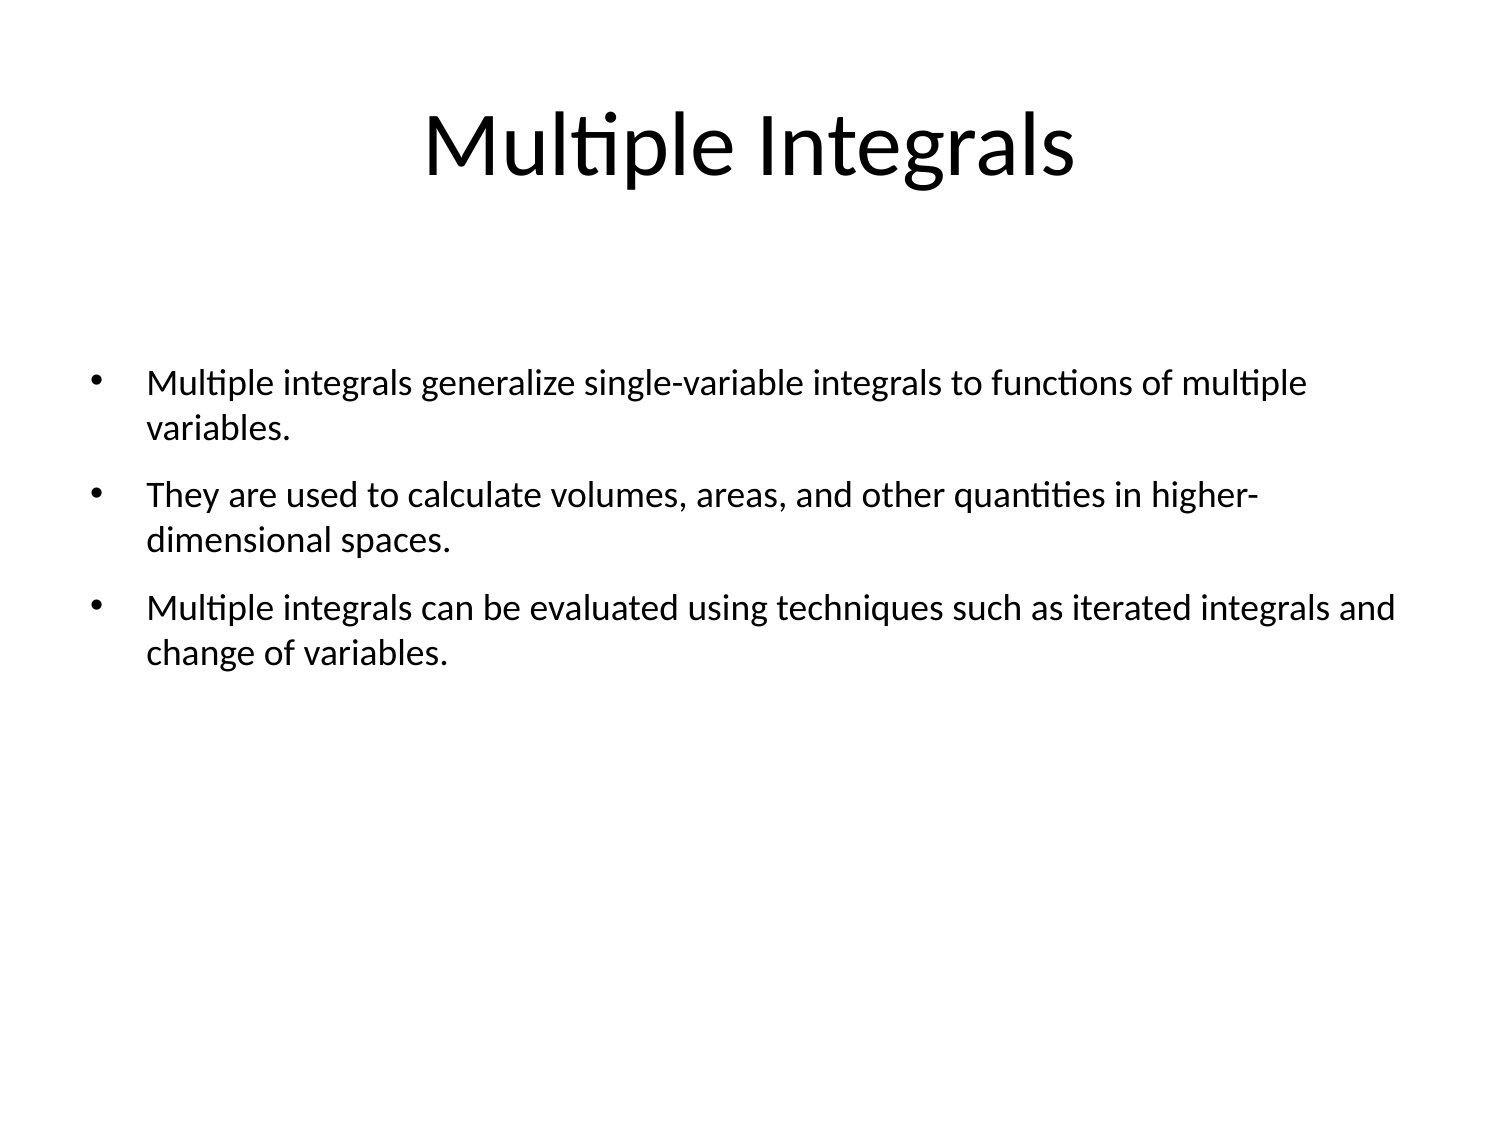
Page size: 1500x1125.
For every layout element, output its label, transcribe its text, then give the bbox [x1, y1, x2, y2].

title Multiple Integrals [75, 45, 1425, 233]
list Multiple integrals generalize single-variable integrals to functions of multiple variables. They are used to calculate volumes, areas, and other quantities in higher-dimensional spaces. Multiple integrals can be evaluated using techniques such as iterated integrals and change of variables. [75, 262, 1425, 1005]
